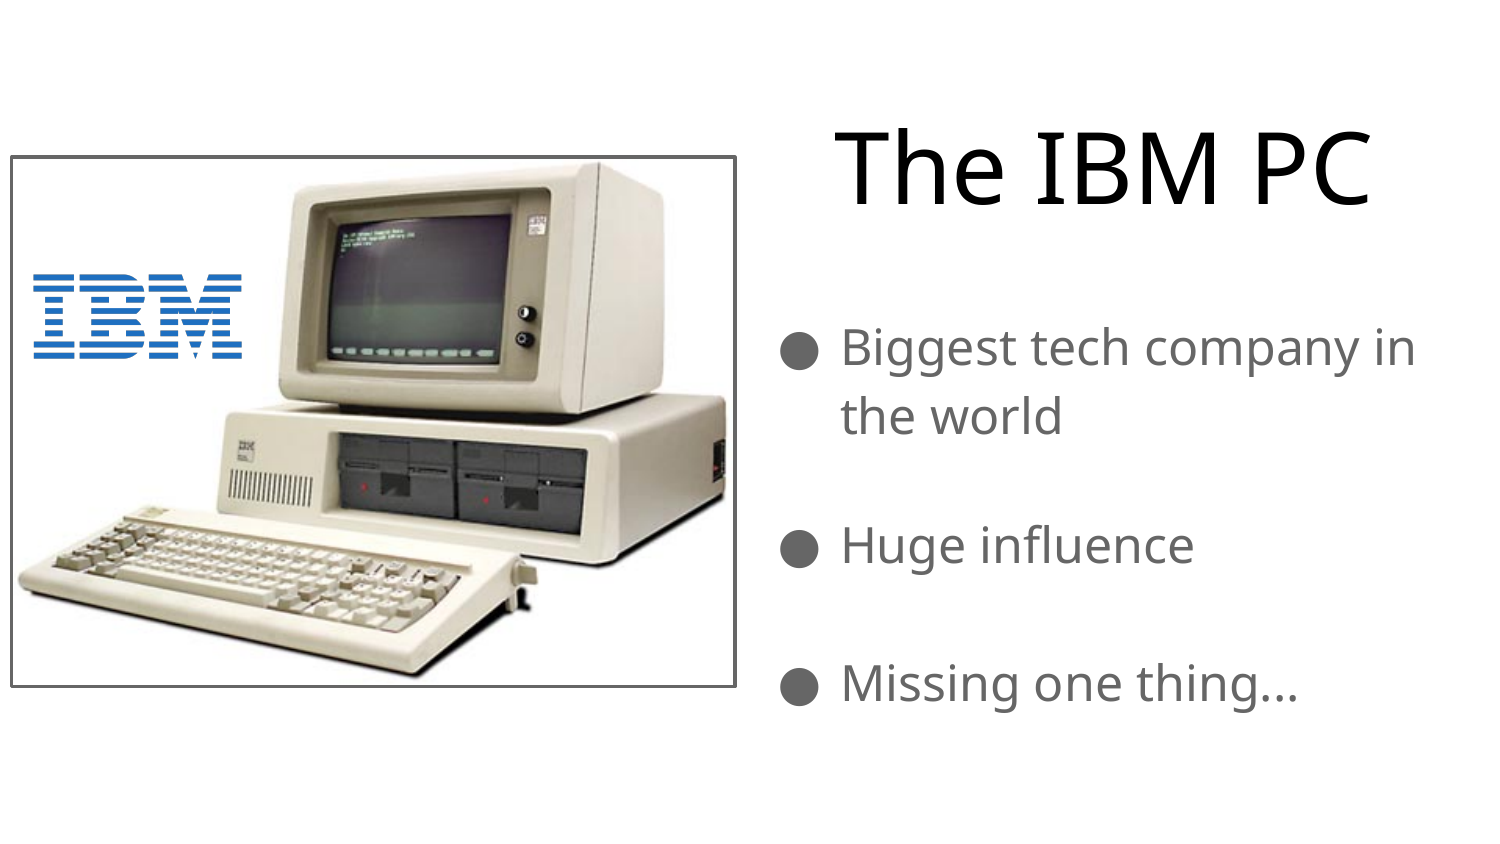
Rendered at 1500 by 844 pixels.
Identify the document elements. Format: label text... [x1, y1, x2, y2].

list Biggest tech company in the world Huge influence Missing one thing... [750, 291, 1500, 553]
picture [13, 158, 734, 686]
title The IBM PC [760, 89, 1448, 184]
